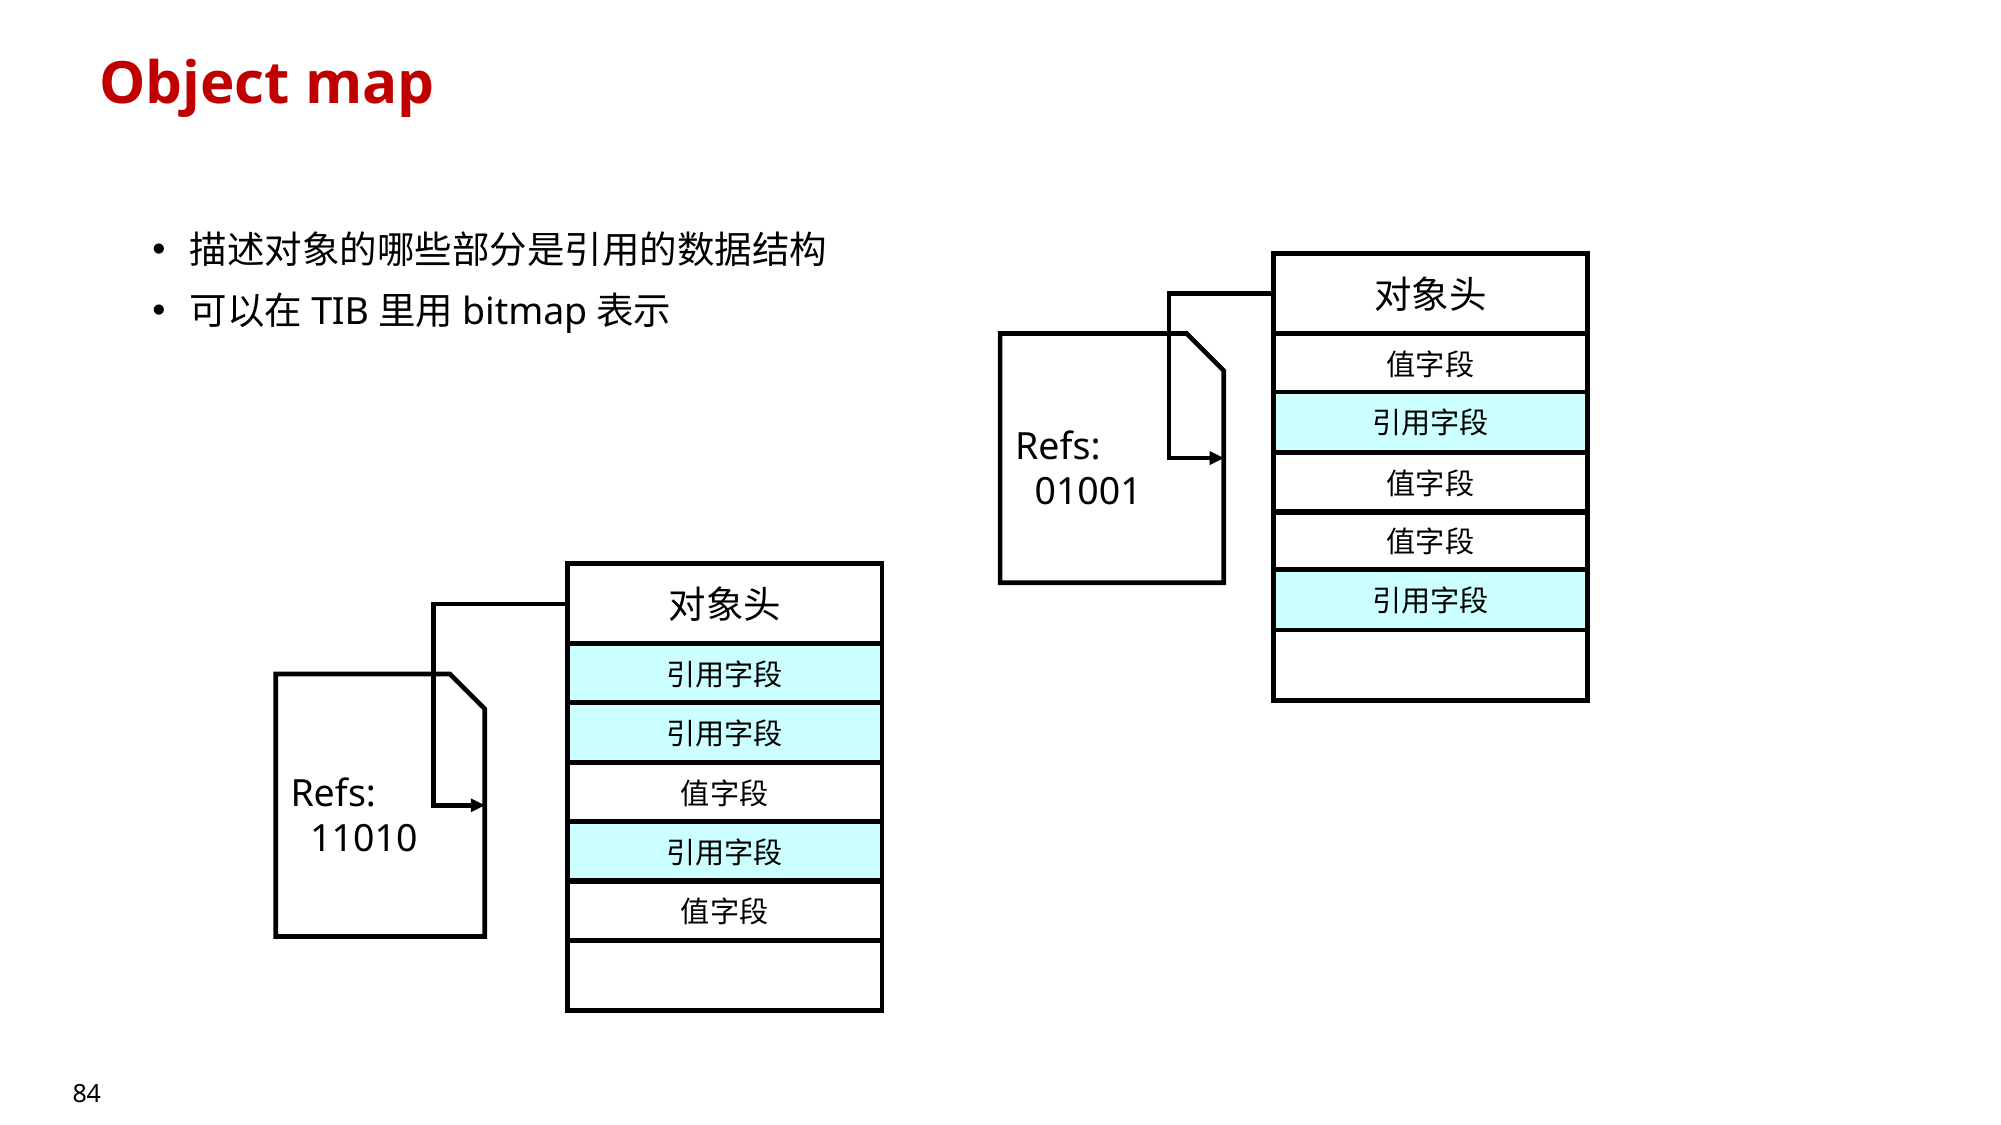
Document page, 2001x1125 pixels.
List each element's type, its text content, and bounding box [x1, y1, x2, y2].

text_box 引用字段 [1272, 569, 1589, 631]
list 描述对象的哪些部分是引用的数据结构 可以在TIB里用bitmap表示 [137, 223, 1863, 938]
text_box 值字段 [1272, 510, 1589, 569]
text_box 值字段 [1272, 332, 1589, 391]
text_box 值字段 [1272, 451, 1589, 510]
text_box Refs: 01001 [999, 332, 1225, 584]
text_box 对象头 [1272, 252, 1589, 332]
text_box [567, 941, 883, 1012]
text_box 引用字段 [567, 643, 883, 701]
text_box 值字段 [567, 879, 883, 941]
text_box 引用字段 [1272, 391, 1589, 451]
text_box 值字段 [567, 762, 883, 820]
text_box 引用字段 [567, 701, 883, 762]
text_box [380, 603, 568, 674]
text_box 引用字段 [567, 820, 883, 879]
text_box 对象头 [567, 563, 883, 643]
title Object map [84, 46, 1810, 143]
text_box Refs: 11010 [274, 672, 486, 938]
text_box [1272, 631, 1589, 701]
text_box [1111, 293, 1274, 334]
